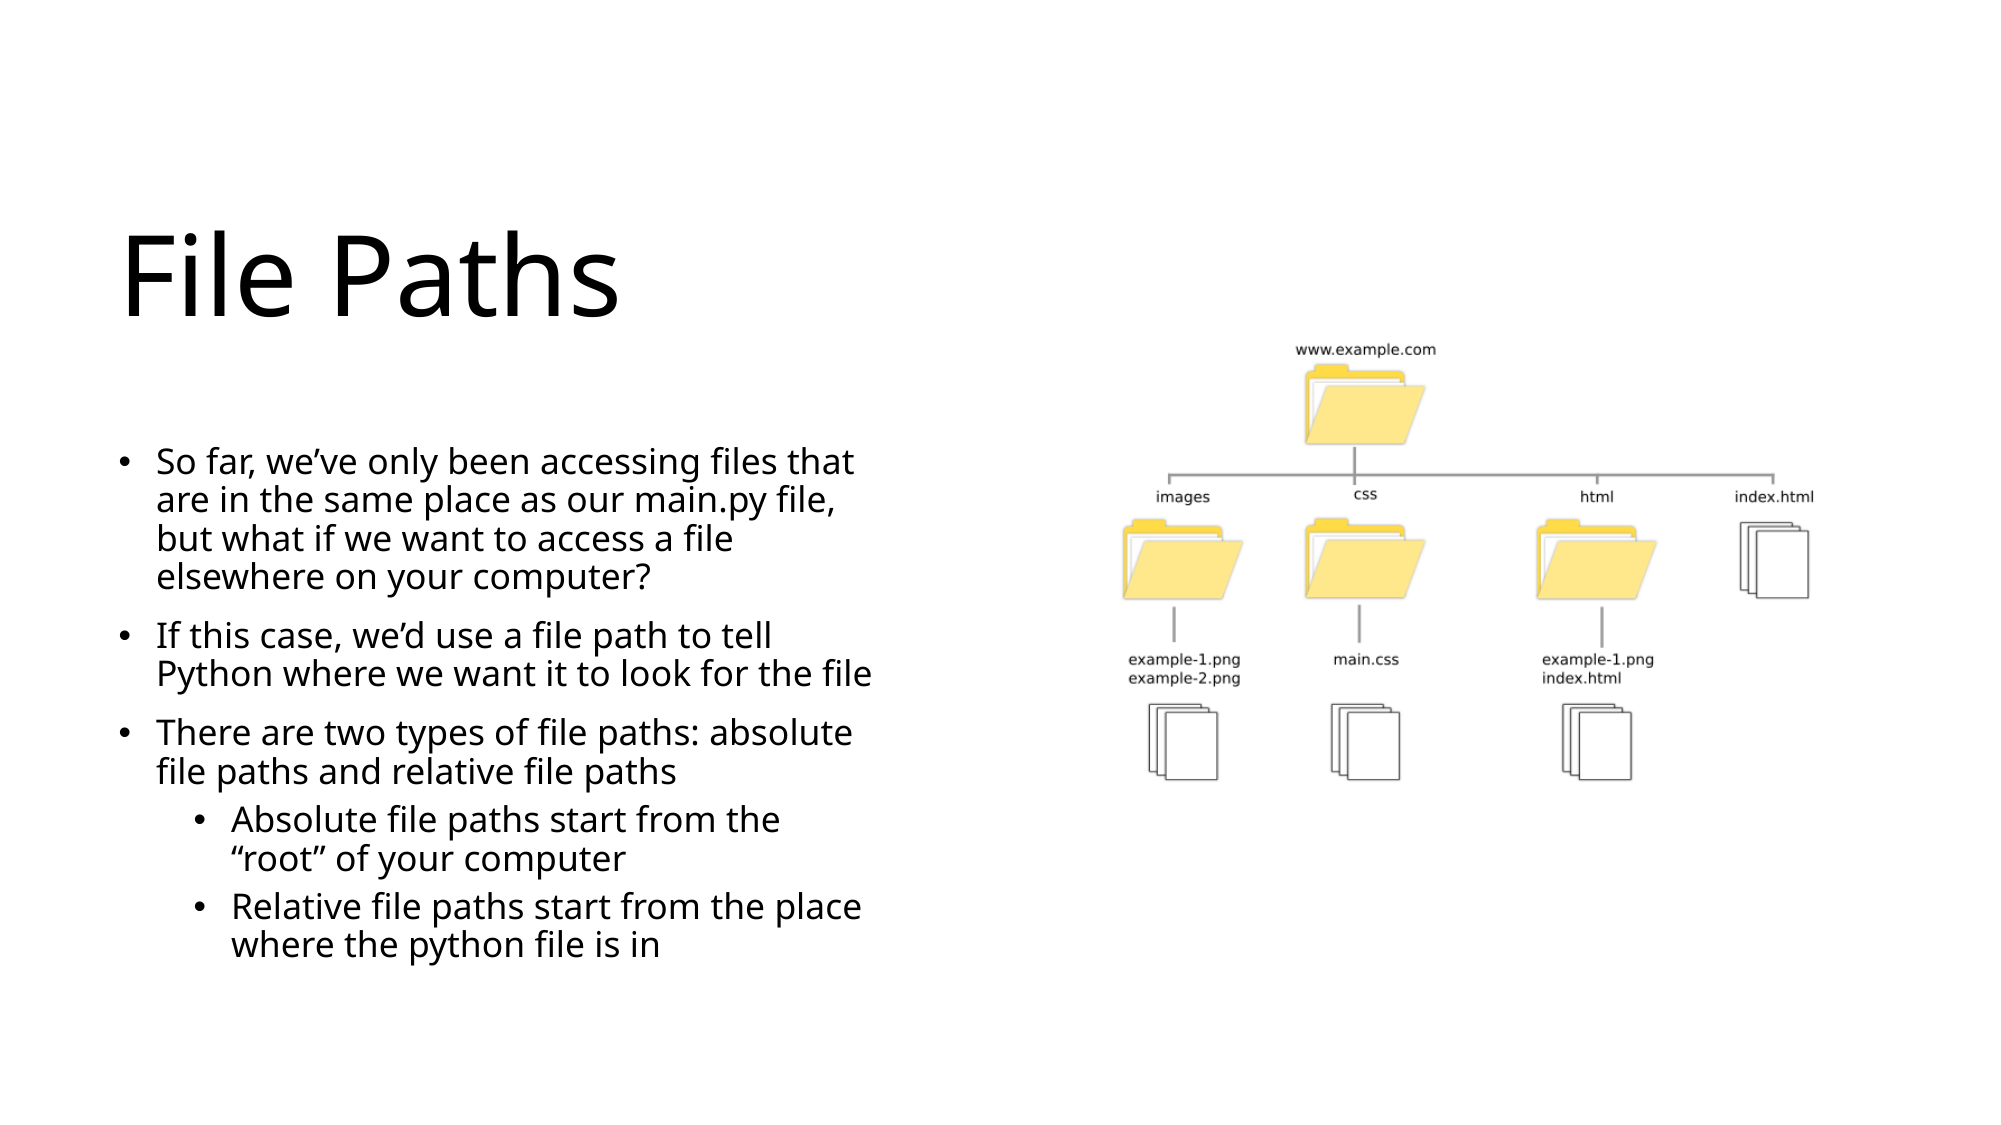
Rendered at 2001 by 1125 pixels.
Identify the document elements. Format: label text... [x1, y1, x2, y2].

list So far, we’ve only been accessing files that are in the same place as our main.py file, but what if we want to access a file elsewhere on your computer? If this case, we’d use a file path to tell Python where we want it to look for the file There are two types of file paths: absolute file paths and relative file paths Absolute file paths start from the “root” of your computer Relative file paths start from the place where the python file is in [103, 436, 894, 1019]
title File Paths [103, 104, 894, 348]
picture [999, 310, 1897, 815]
